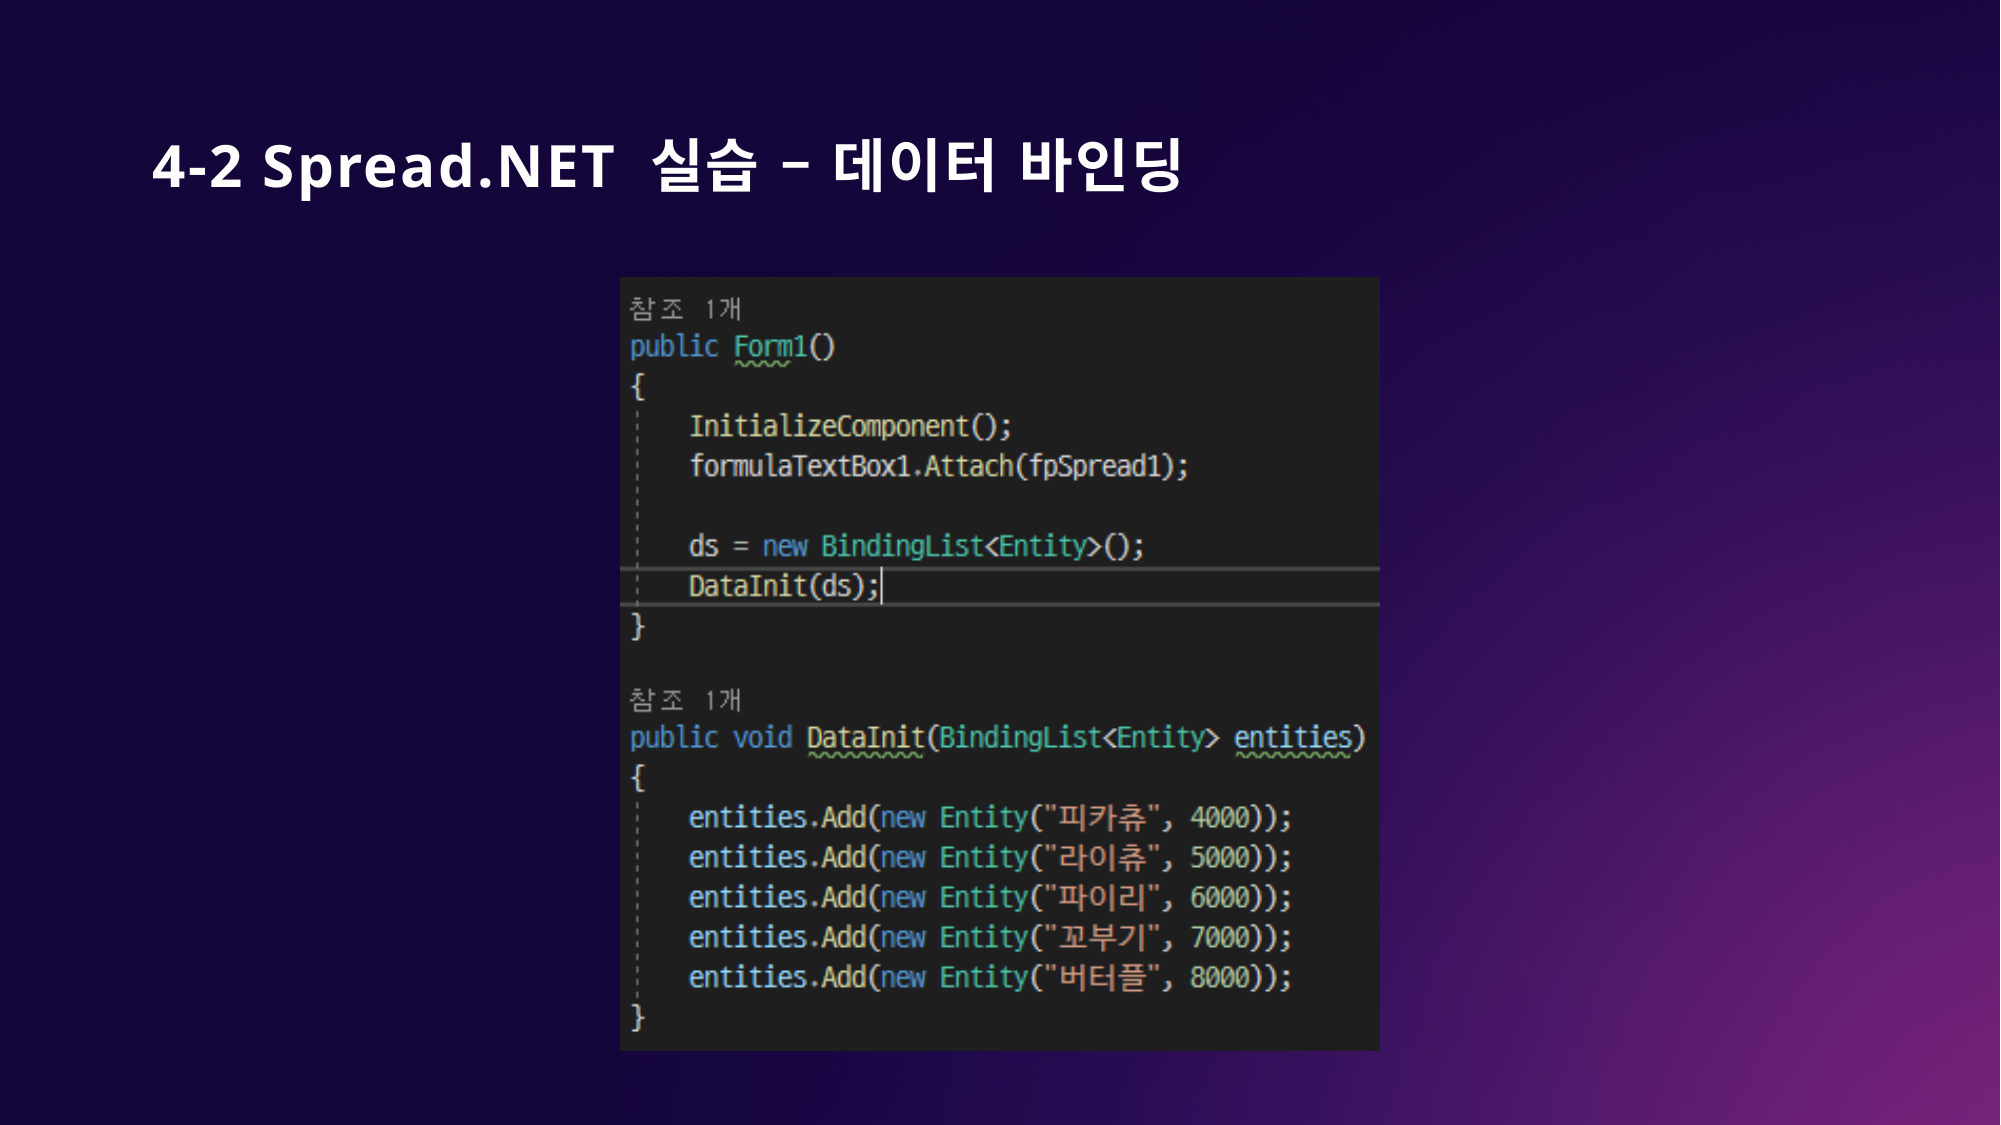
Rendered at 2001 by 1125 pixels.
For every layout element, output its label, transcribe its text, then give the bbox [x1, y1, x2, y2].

picture [0, 0, 2000, 1125]
title 4-2 Spread.NET 실습 – 데이터 바인딩 [137, 59, 1863, 278]
